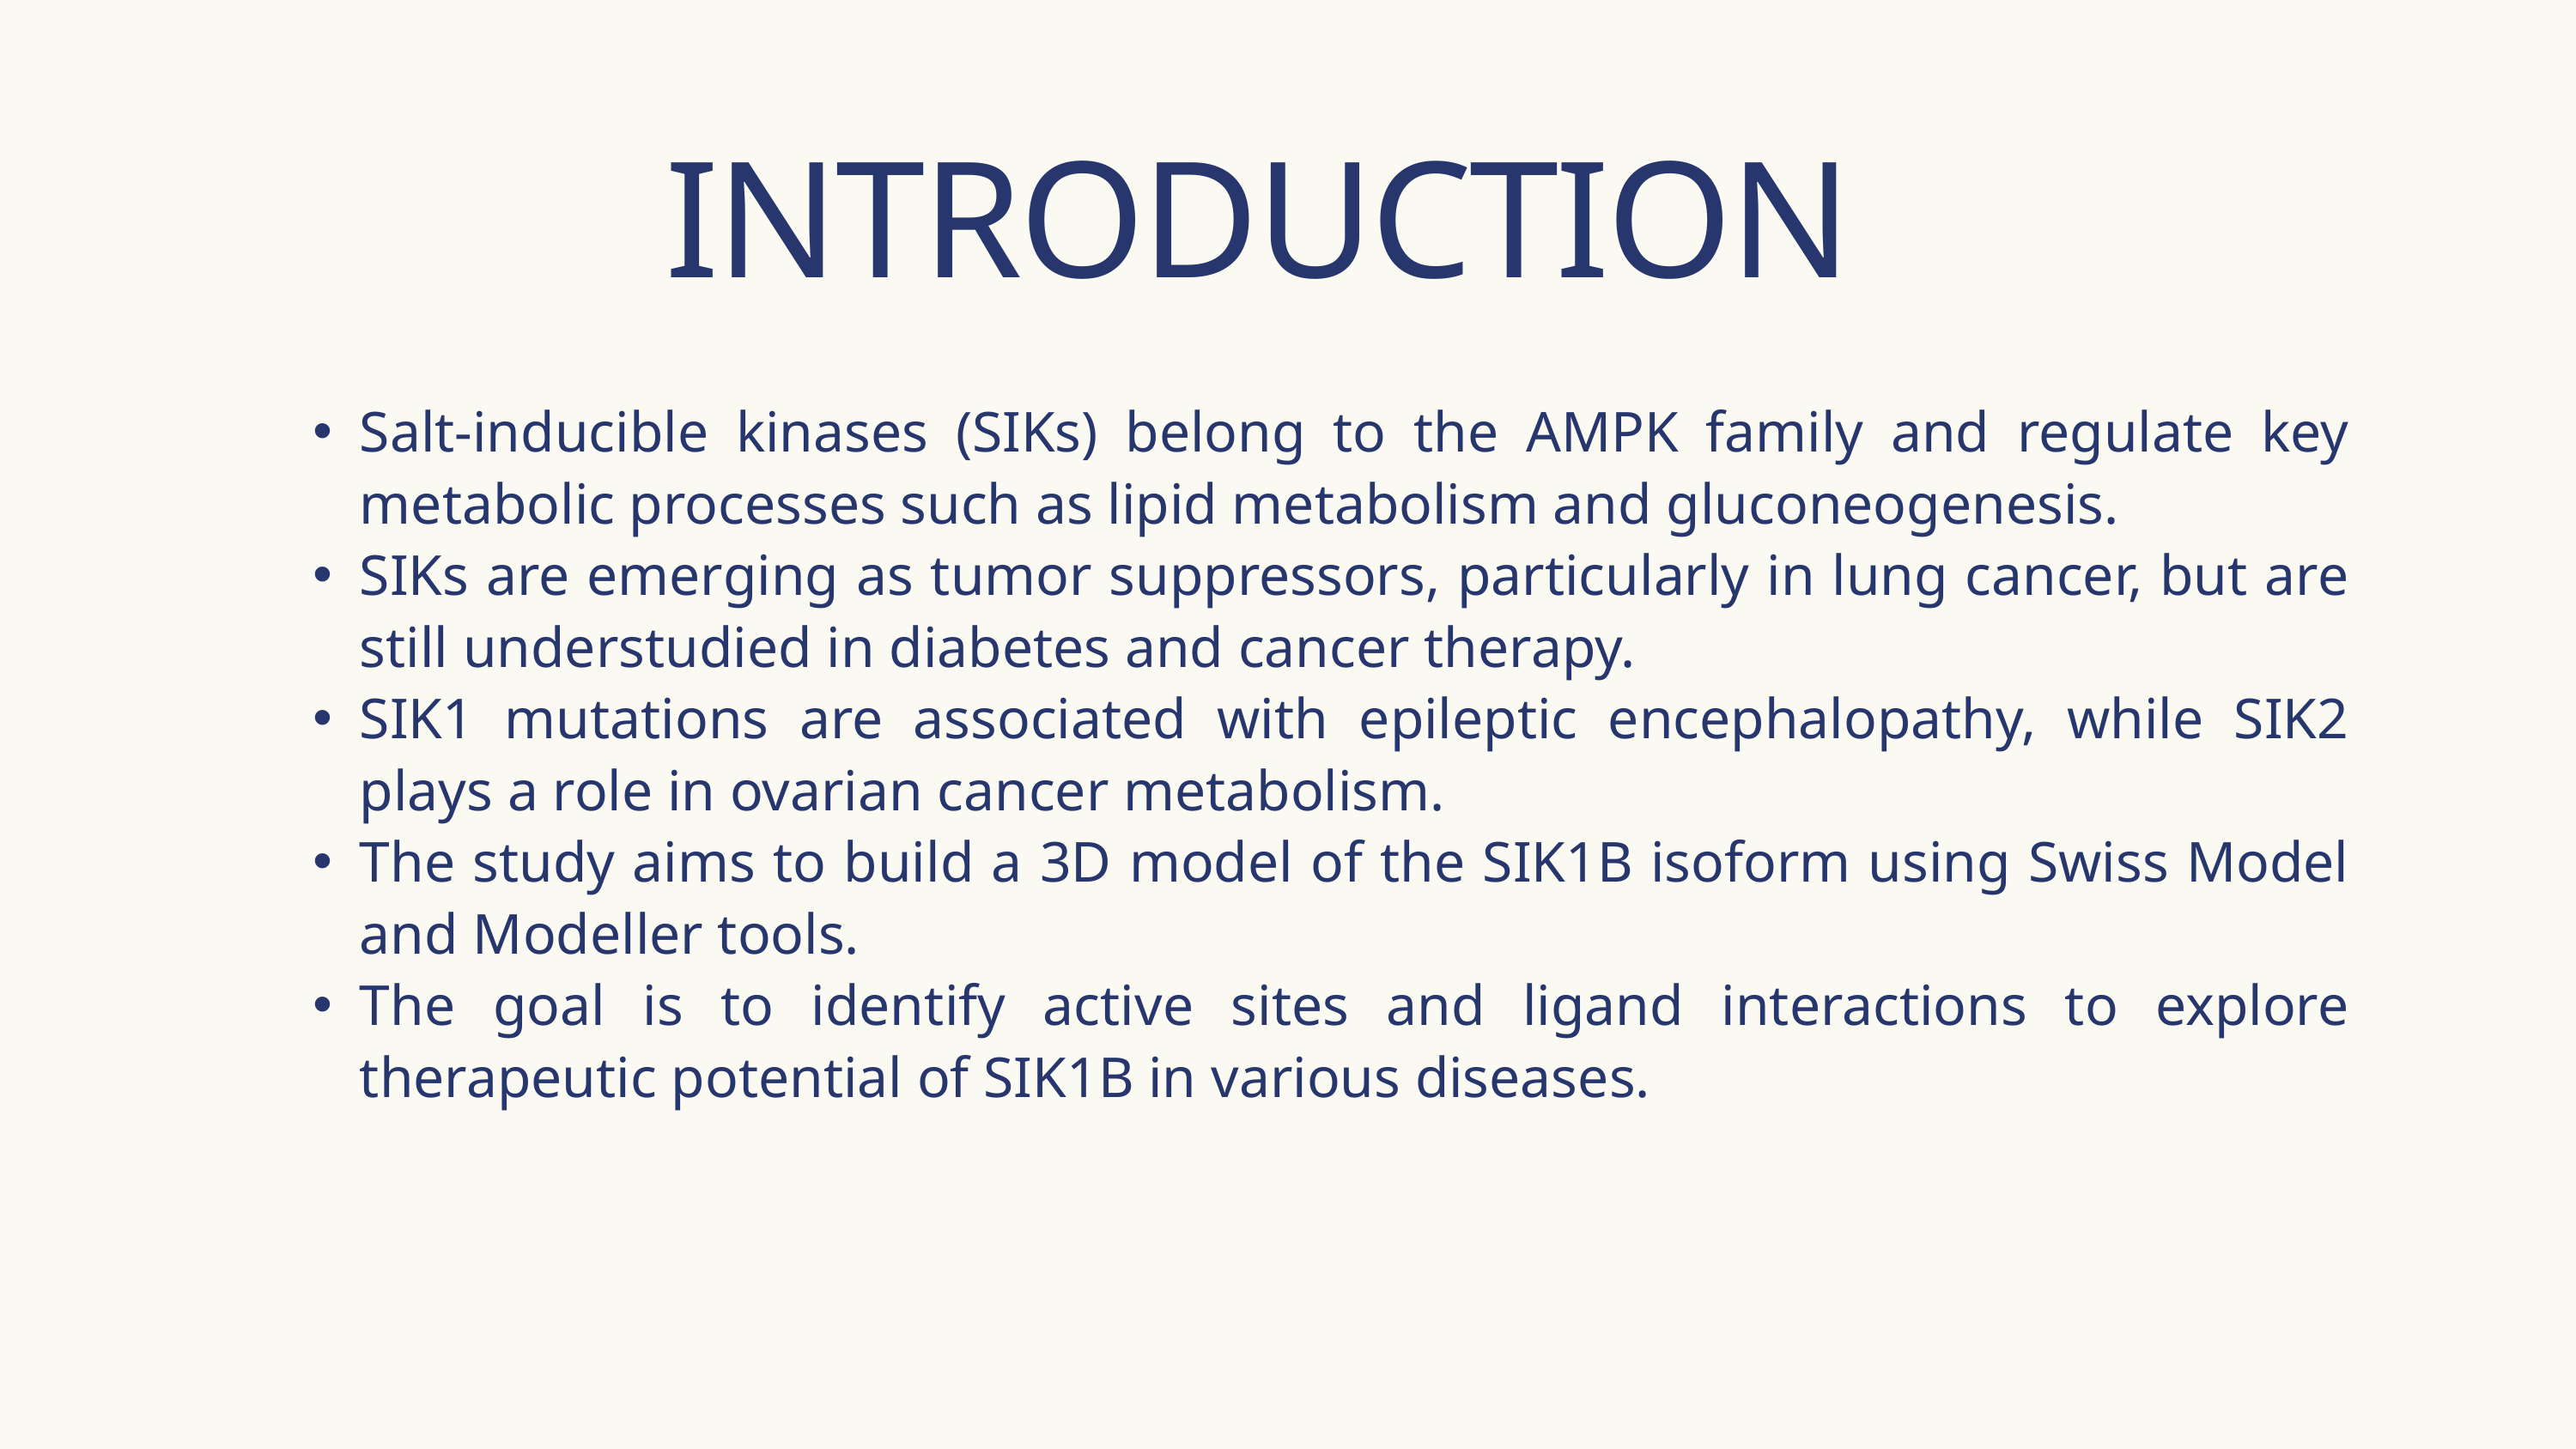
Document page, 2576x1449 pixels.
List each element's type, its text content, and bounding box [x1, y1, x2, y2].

text_box Salt-inducible kinases (SIKs) belong to the AMPK family and regulate key metabolic processes such as lipid metabolism and gluconeogenesis. SIKs are emerging as tumor suppressors, particularly in lung cancer, but are still understudied in diabetes and cancer therapy. SIK1 mutations are associated with epileptic encephalopathy, while SIK2 plays a role in ovarian cancer metabolism. The study aims to build a 3D model of the SIK1B isoform using Swiss Model and Modeller tools. The goal is to identify active sites and ligand interactions to explore therapeutic potential of SIK1B in various diseases. [265, 391, 2351, 1180]
text_box INTRODUCTION [637, 149, 1880, 311]
